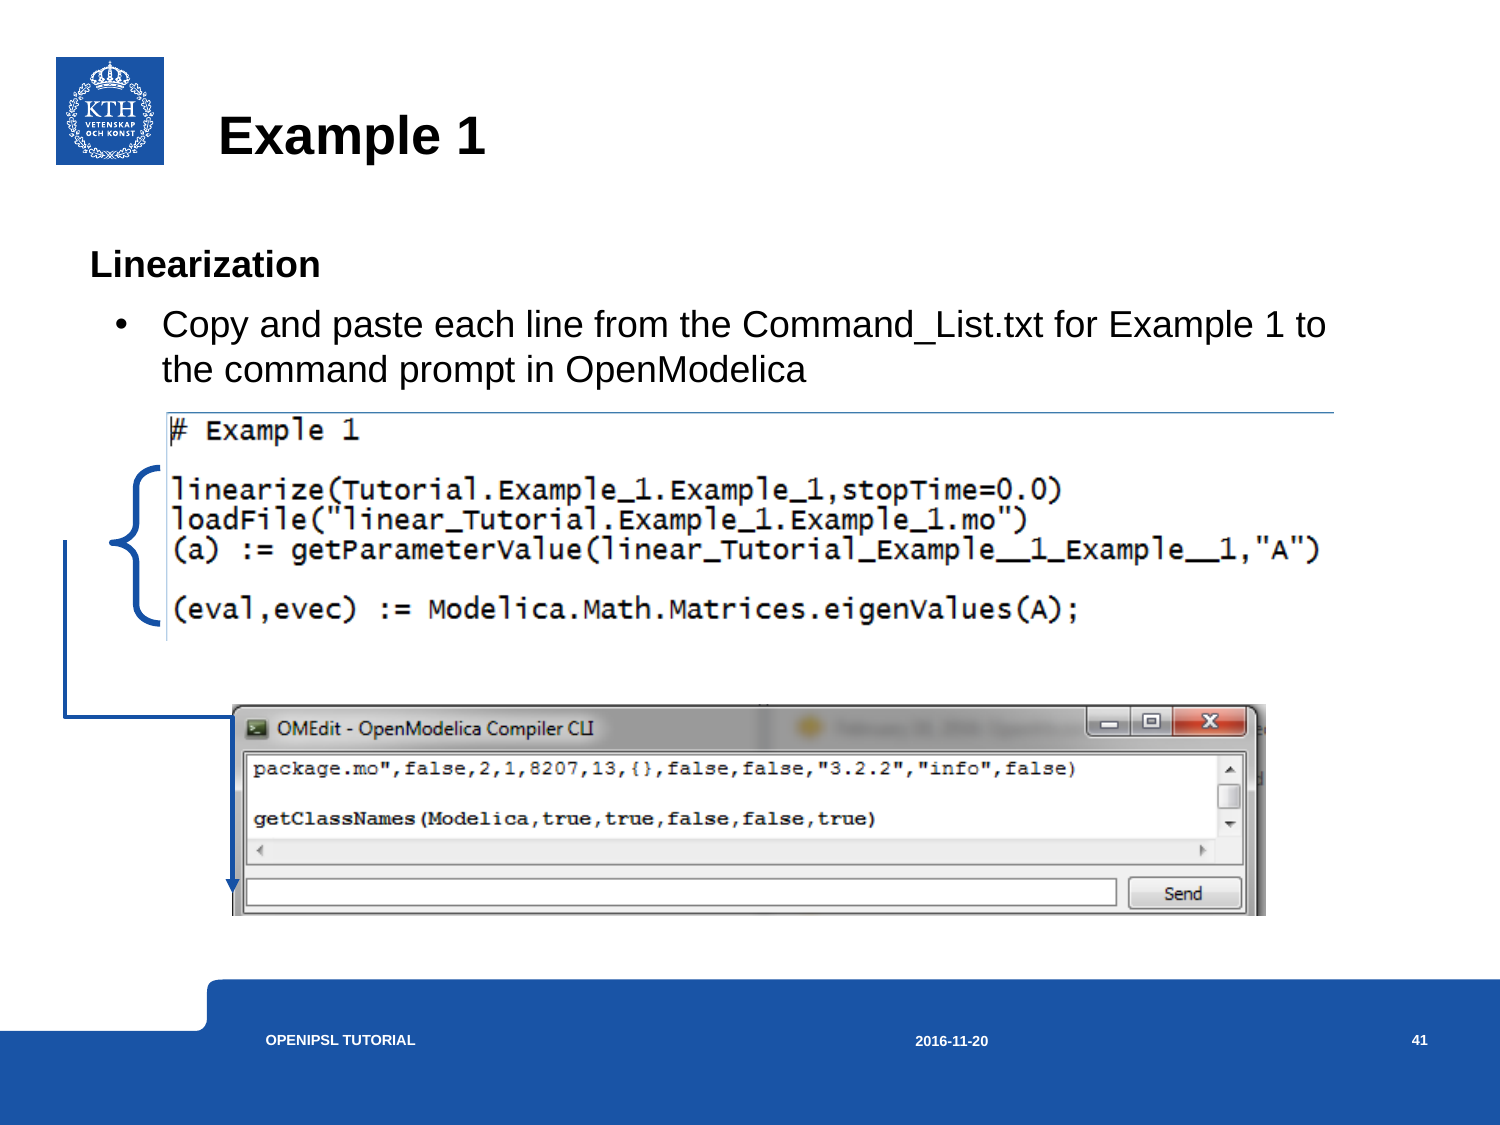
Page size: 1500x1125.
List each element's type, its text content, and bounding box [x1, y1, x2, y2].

title Example 1 [218, 55, 1447, 166]
slide_number 41 [1340, 1030, 1428, 1091]
text_box [111, 467, 161, 625]
picture [166, 412, 1334, 642]
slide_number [915, 1031, 1266, 1092]
text_box Linearization [74, 232, 1056, 293]
footer OpenIPSL Tutorial [265, 1030, 741, 1091]
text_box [0, 632, 326, 801]
picture [232, 703, 1266, 916]
text_box Copy and paste each line from the Command_List.txt for Example 1 to the command prompt in OpenModelica [100, 293, 1365, 538]
